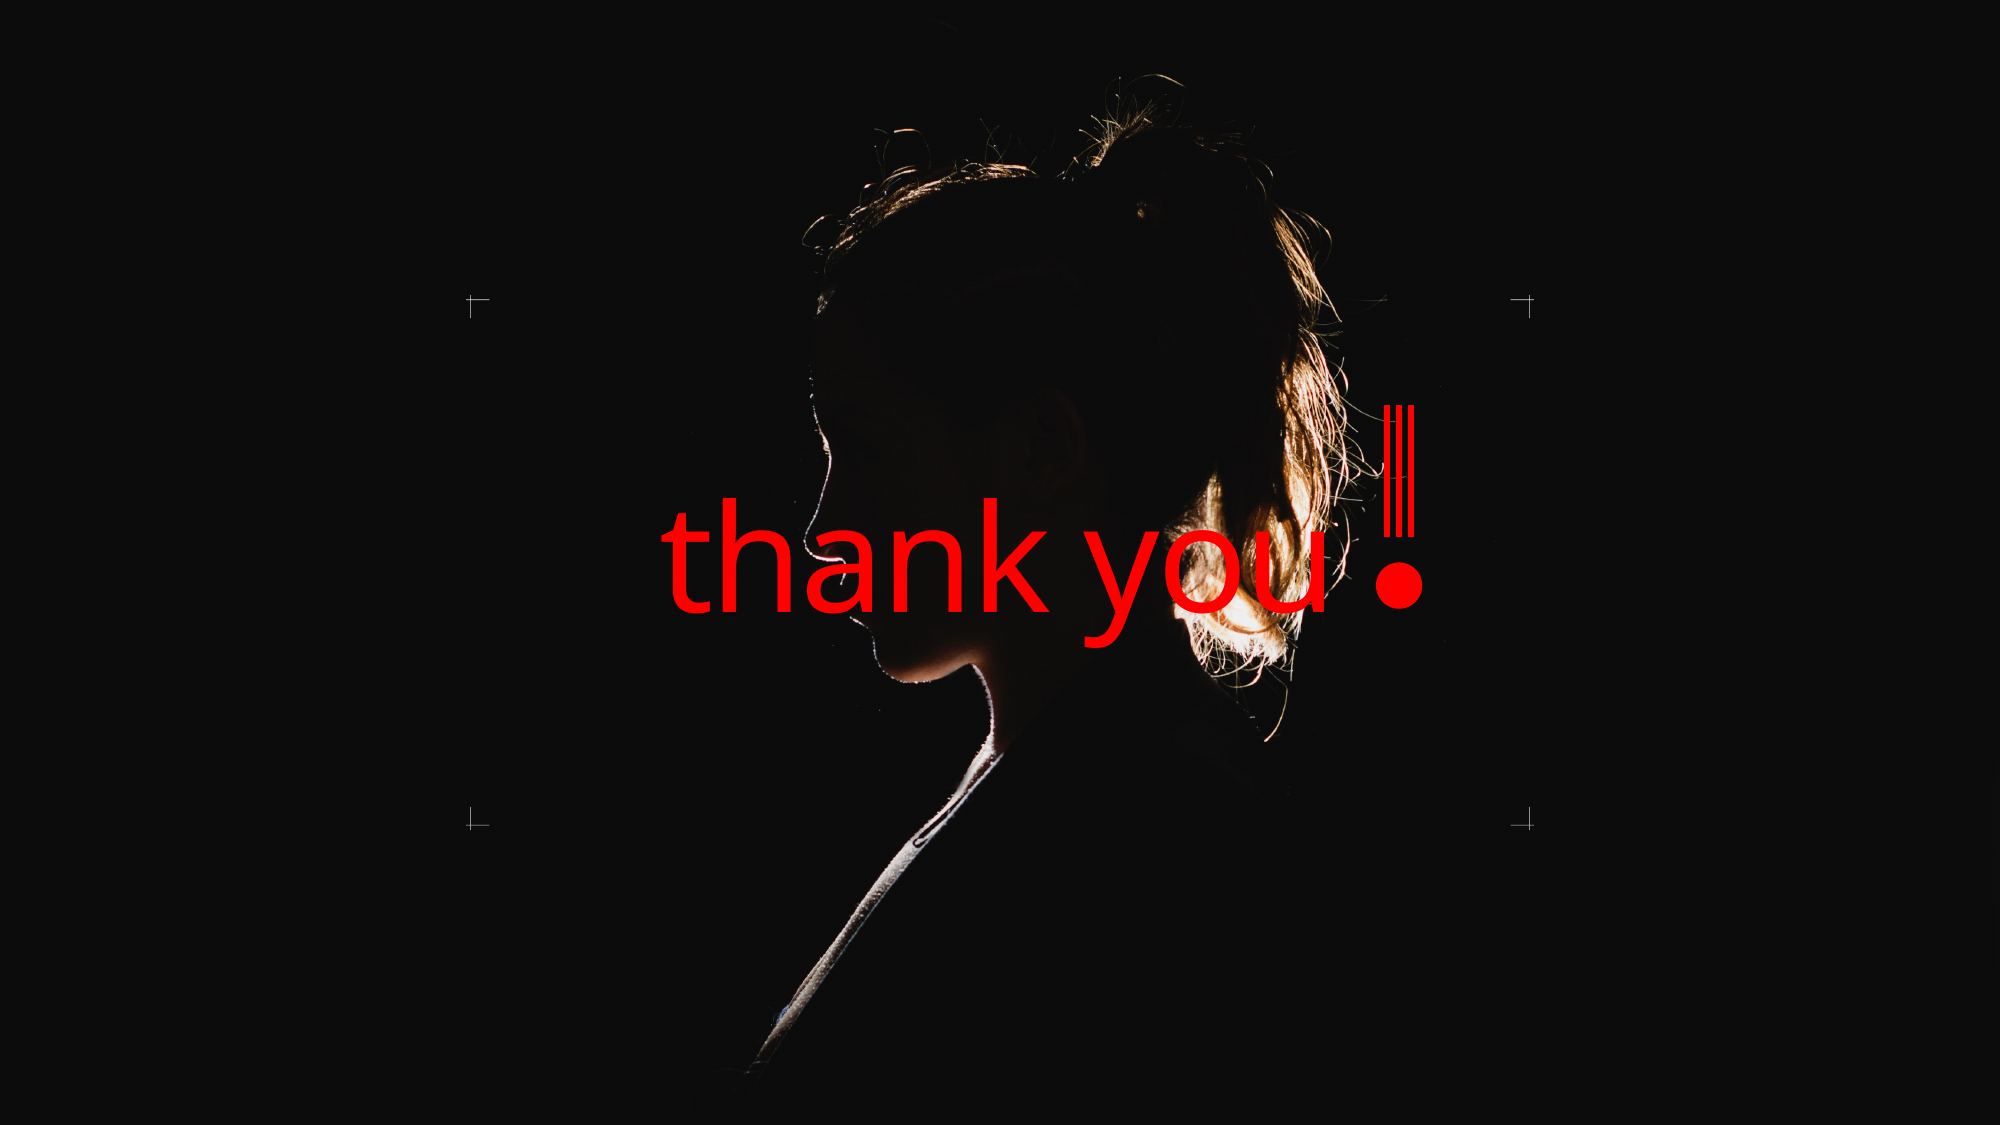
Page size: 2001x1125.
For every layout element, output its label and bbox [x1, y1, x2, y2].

text_box [1510, 294, 1534, 318]
picture [0, 0, 2000, 1125]
text_box [466, 294, 490, 318]
text_box [466, 806, 490, 831]
text_box [1510, 806, 1534, 831]
